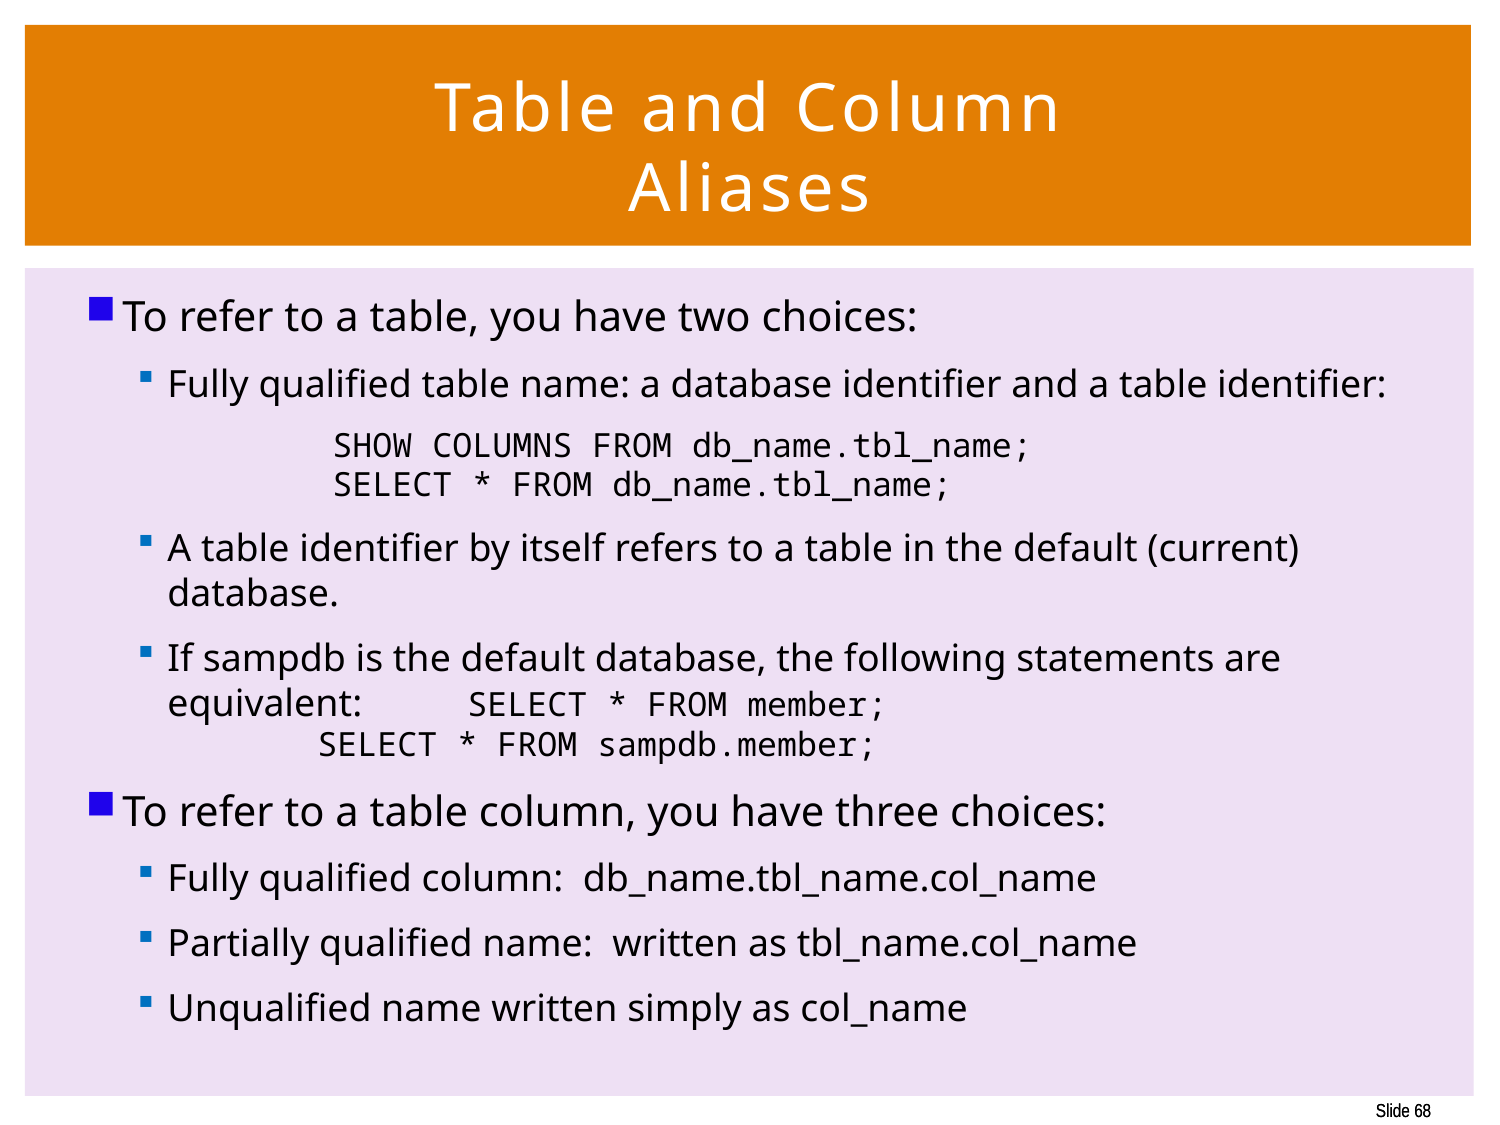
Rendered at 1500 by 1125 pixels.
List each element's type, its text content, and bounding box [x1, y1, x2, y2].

title Table and Column Aliases [62, 58, 1438, 232]
list To refer to a table, you have two choices: Fully qualified table name: a database identifier and a table identifier: SHOW COLUMNS FROM db_name.tbl_name; SELECT * FROM db_name.tbl_name; A table identifier by itself refers to a table in the default (current) database. If sampdb is the default database, the following statements are equivalent: SELECT * FROM member; SELECT * FROM sampdb.member; To refer to a table column, you have three choices: Fully qualified column: db_name.tbl_name.col_name Partially qualified name: written as tbl_name.col_name Unqualified name written simply as col_name [62, 281, 1442, 1005]
